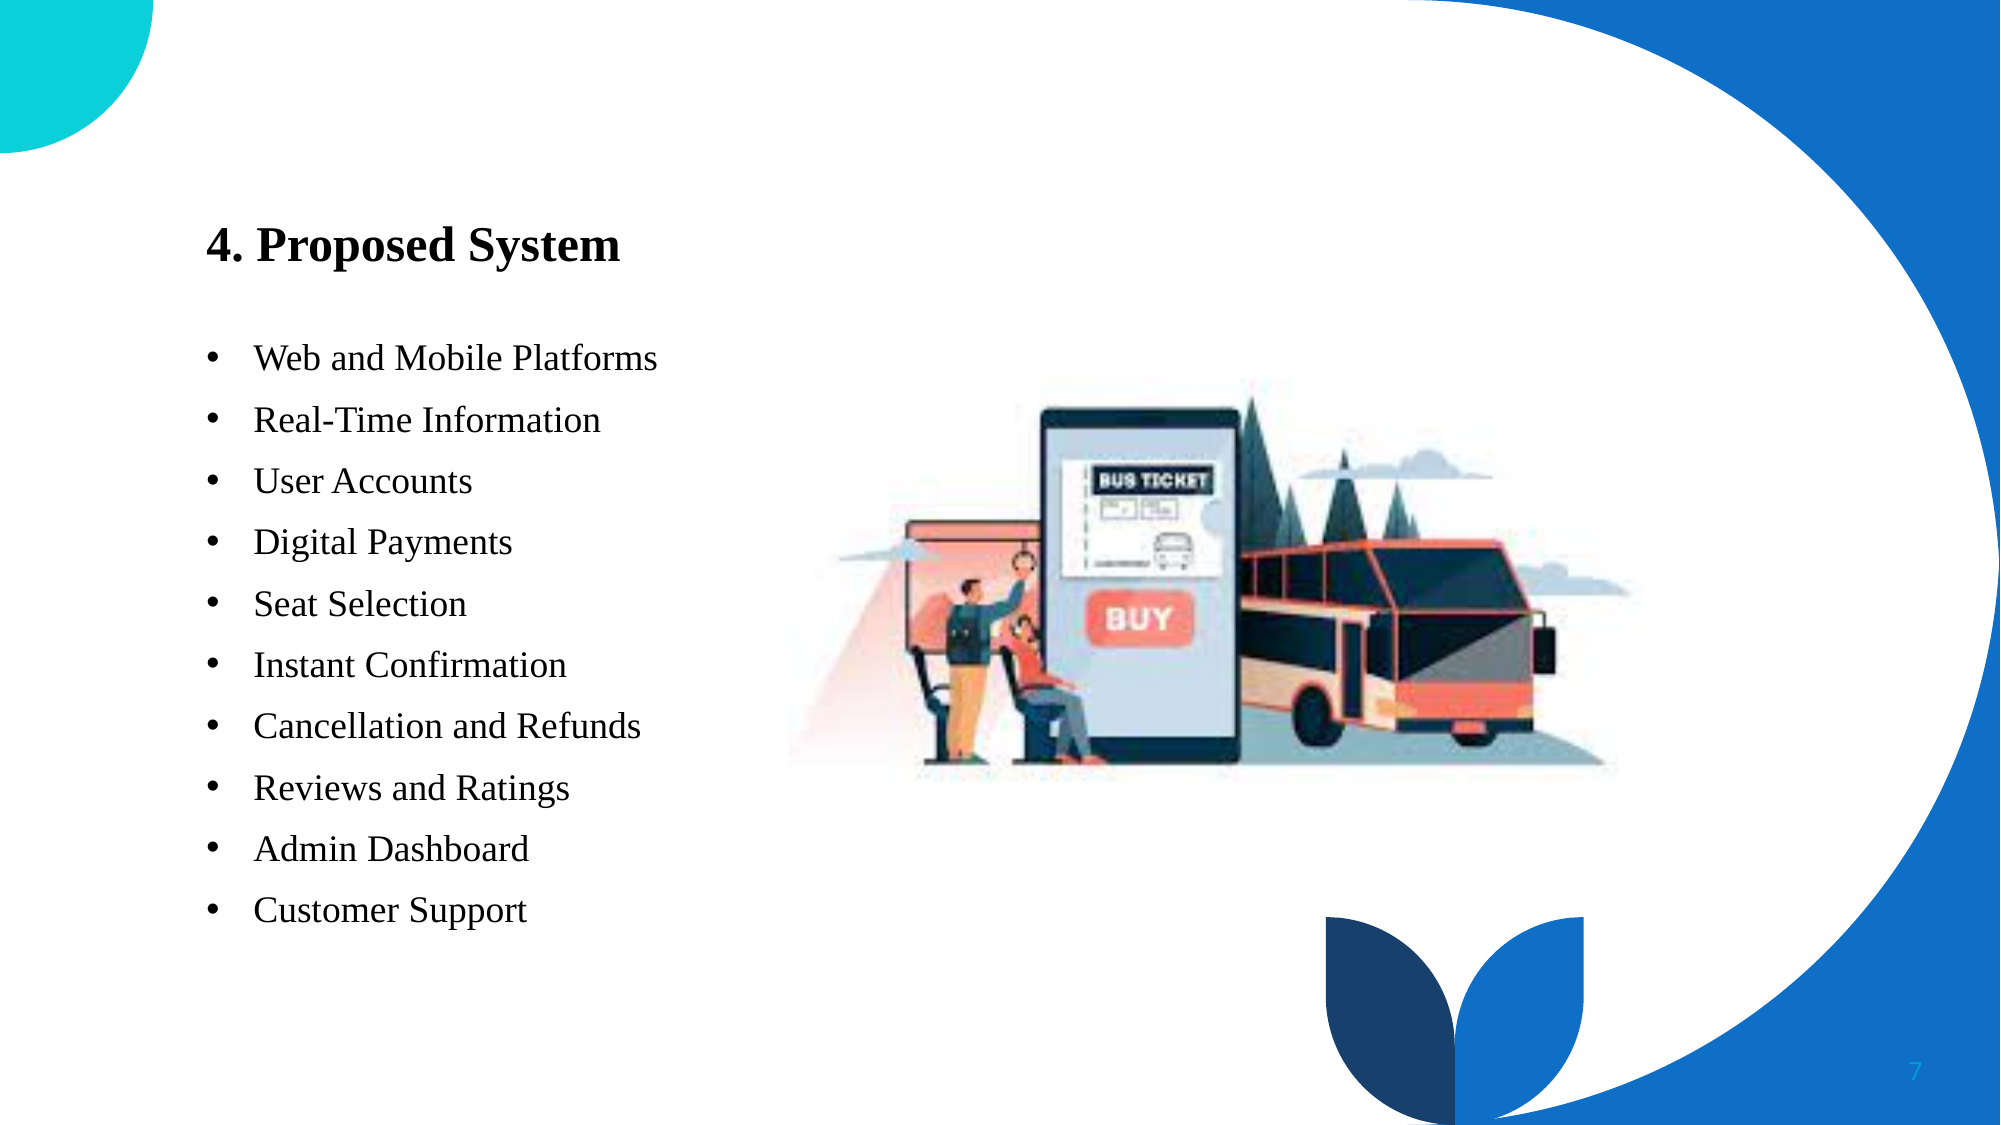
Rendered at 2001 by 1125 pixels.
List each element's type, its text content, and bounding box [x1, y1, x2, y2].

title 4. Proposed System [191, 62, 1796, 280]
slide_number 7 [1665, 1042, 1938, 1103]
list Web and Mobile Platforms Real-Time Information User Accounts Digital Payments Seat Selection Instant Confirmation Cancellation and Refunds Reviews and Ratings Admin Dashboard Customer Support [191, 330, 1796, 1008]
picture [740, 279, 1682, 807]
